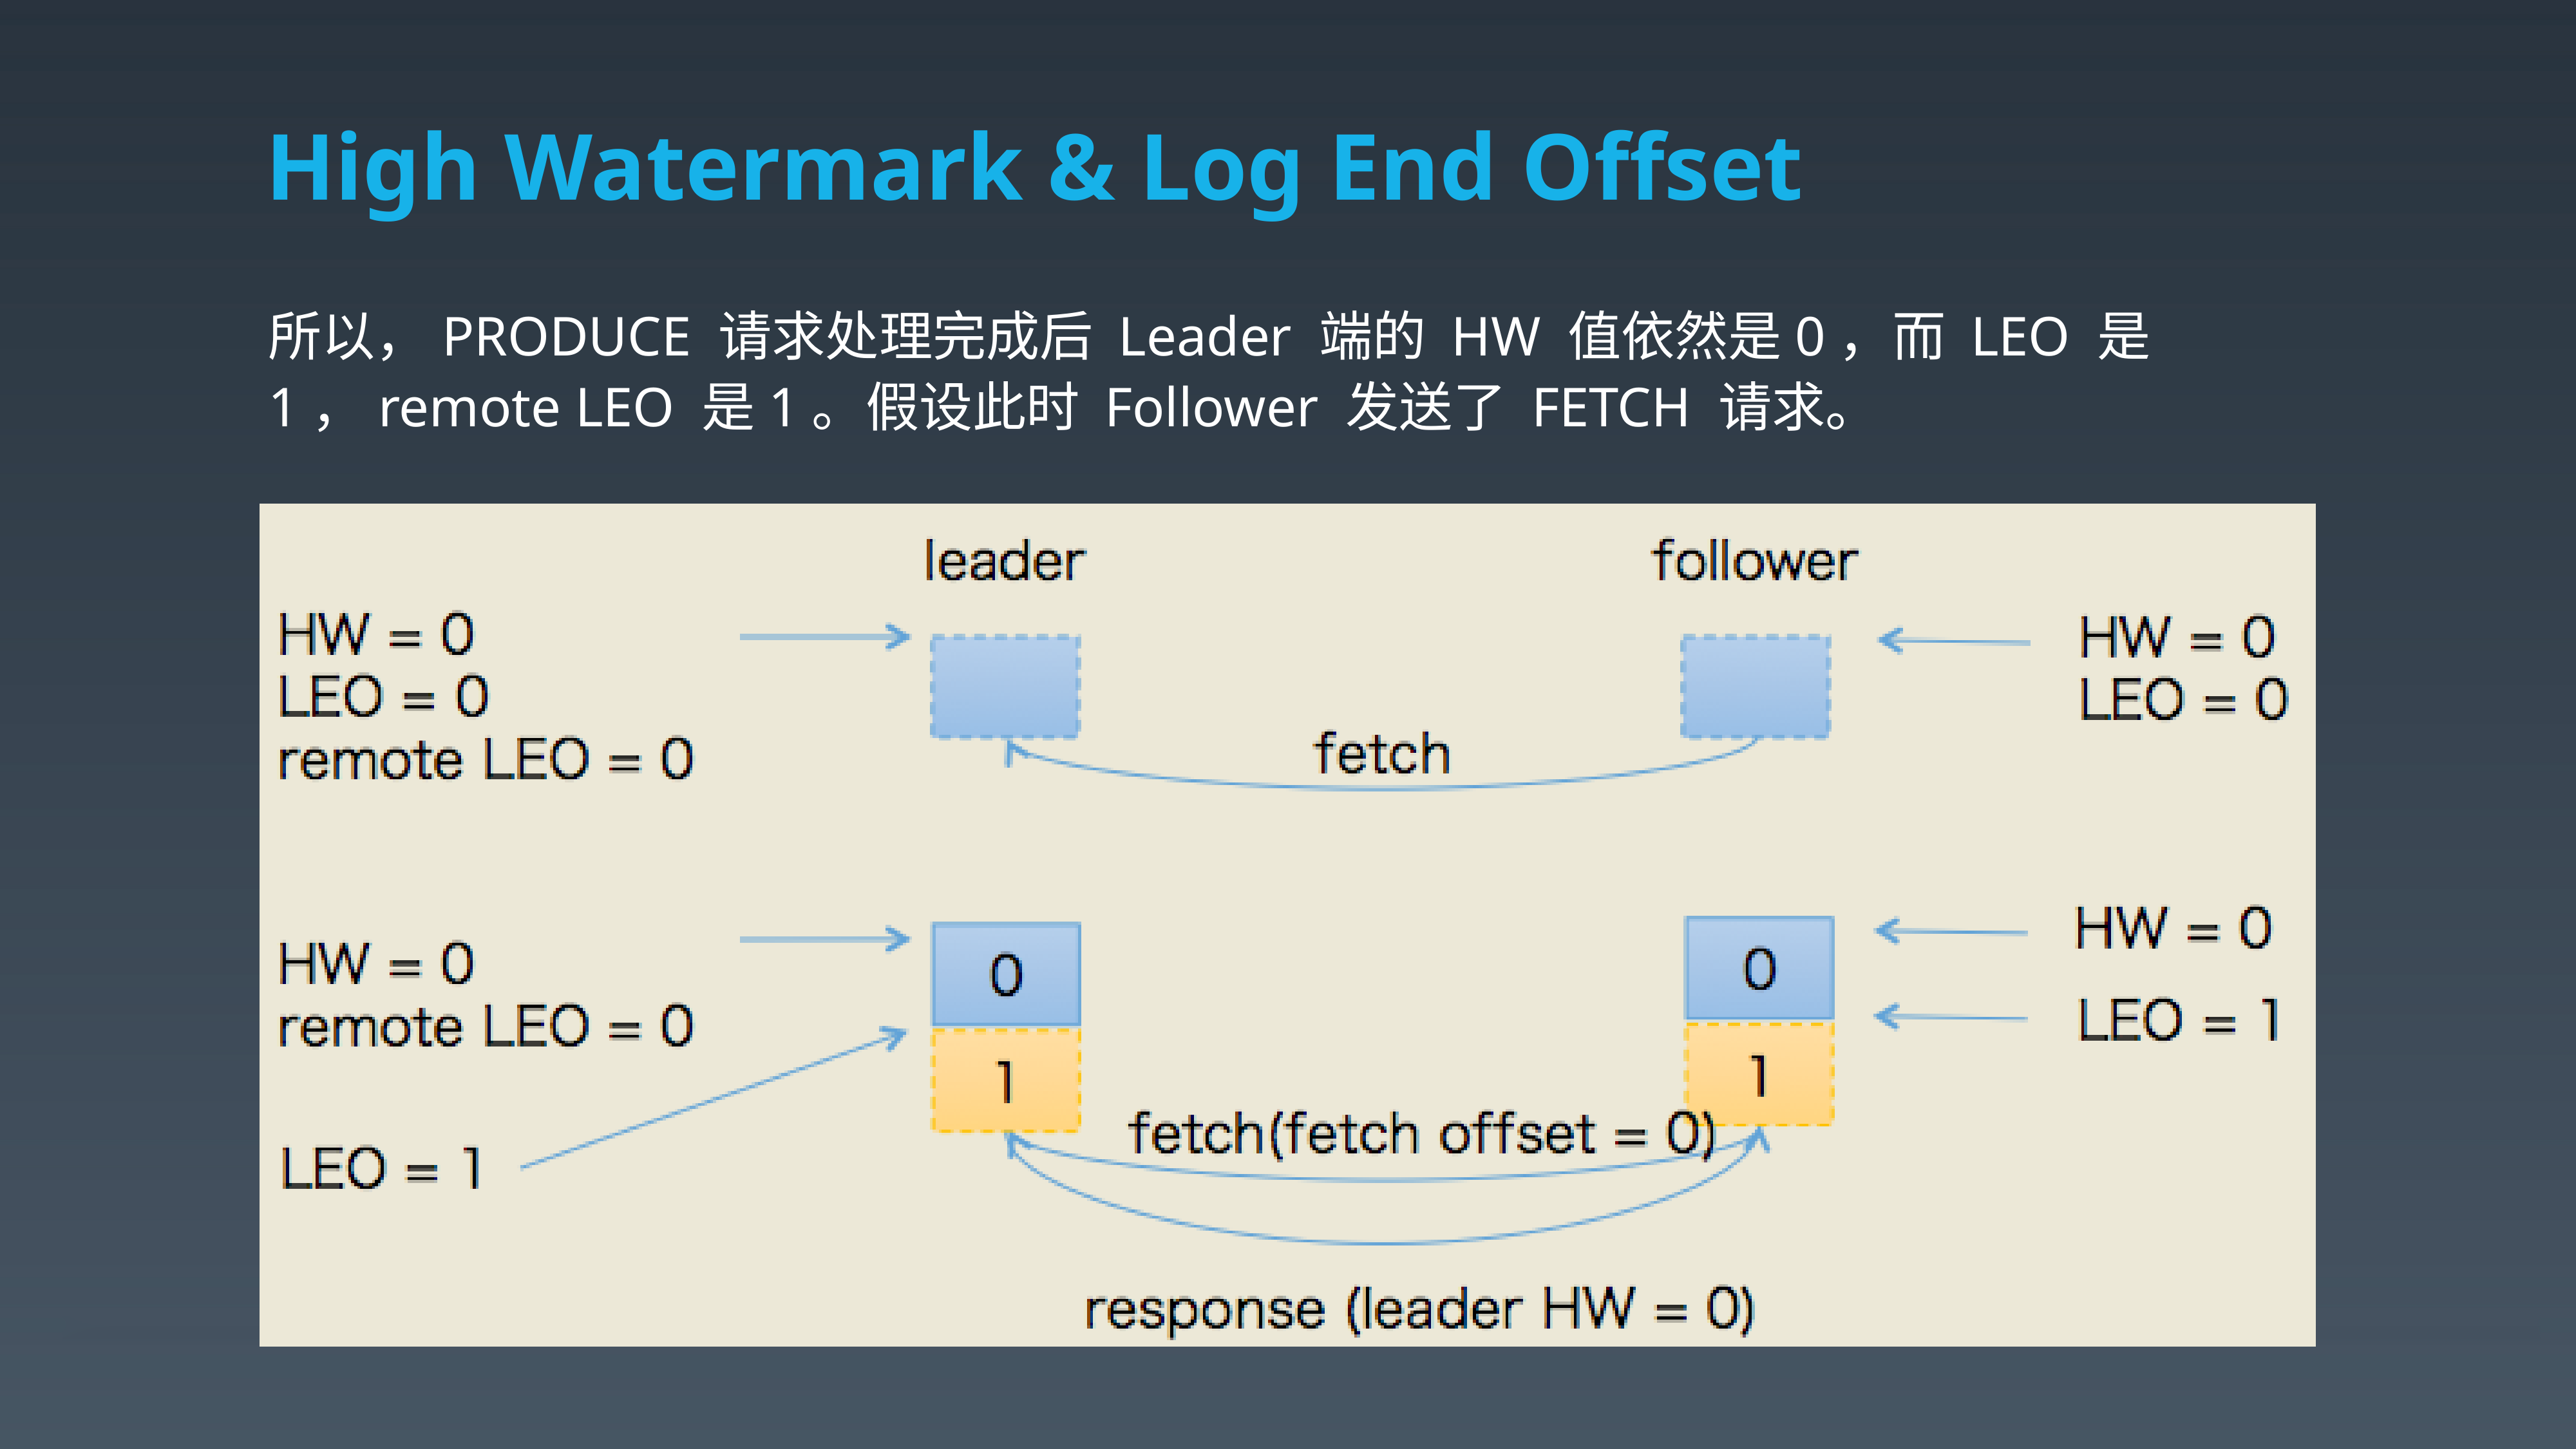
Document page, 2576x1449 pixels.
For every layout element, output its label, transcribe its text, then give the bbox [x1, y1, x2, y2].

title High Watermark & Log End Offset [260, 103, 2316, 243]
list 所以，PRODUCE 请求处理完成后 Leader 端的 HW 值依然是0，而 LEO 是1，remote LEO 是1。假设此时 Follower 发送了 FETCH 请求。 [262, 290, 2316, 985]
picture [0, 0, 2576, 1449]
